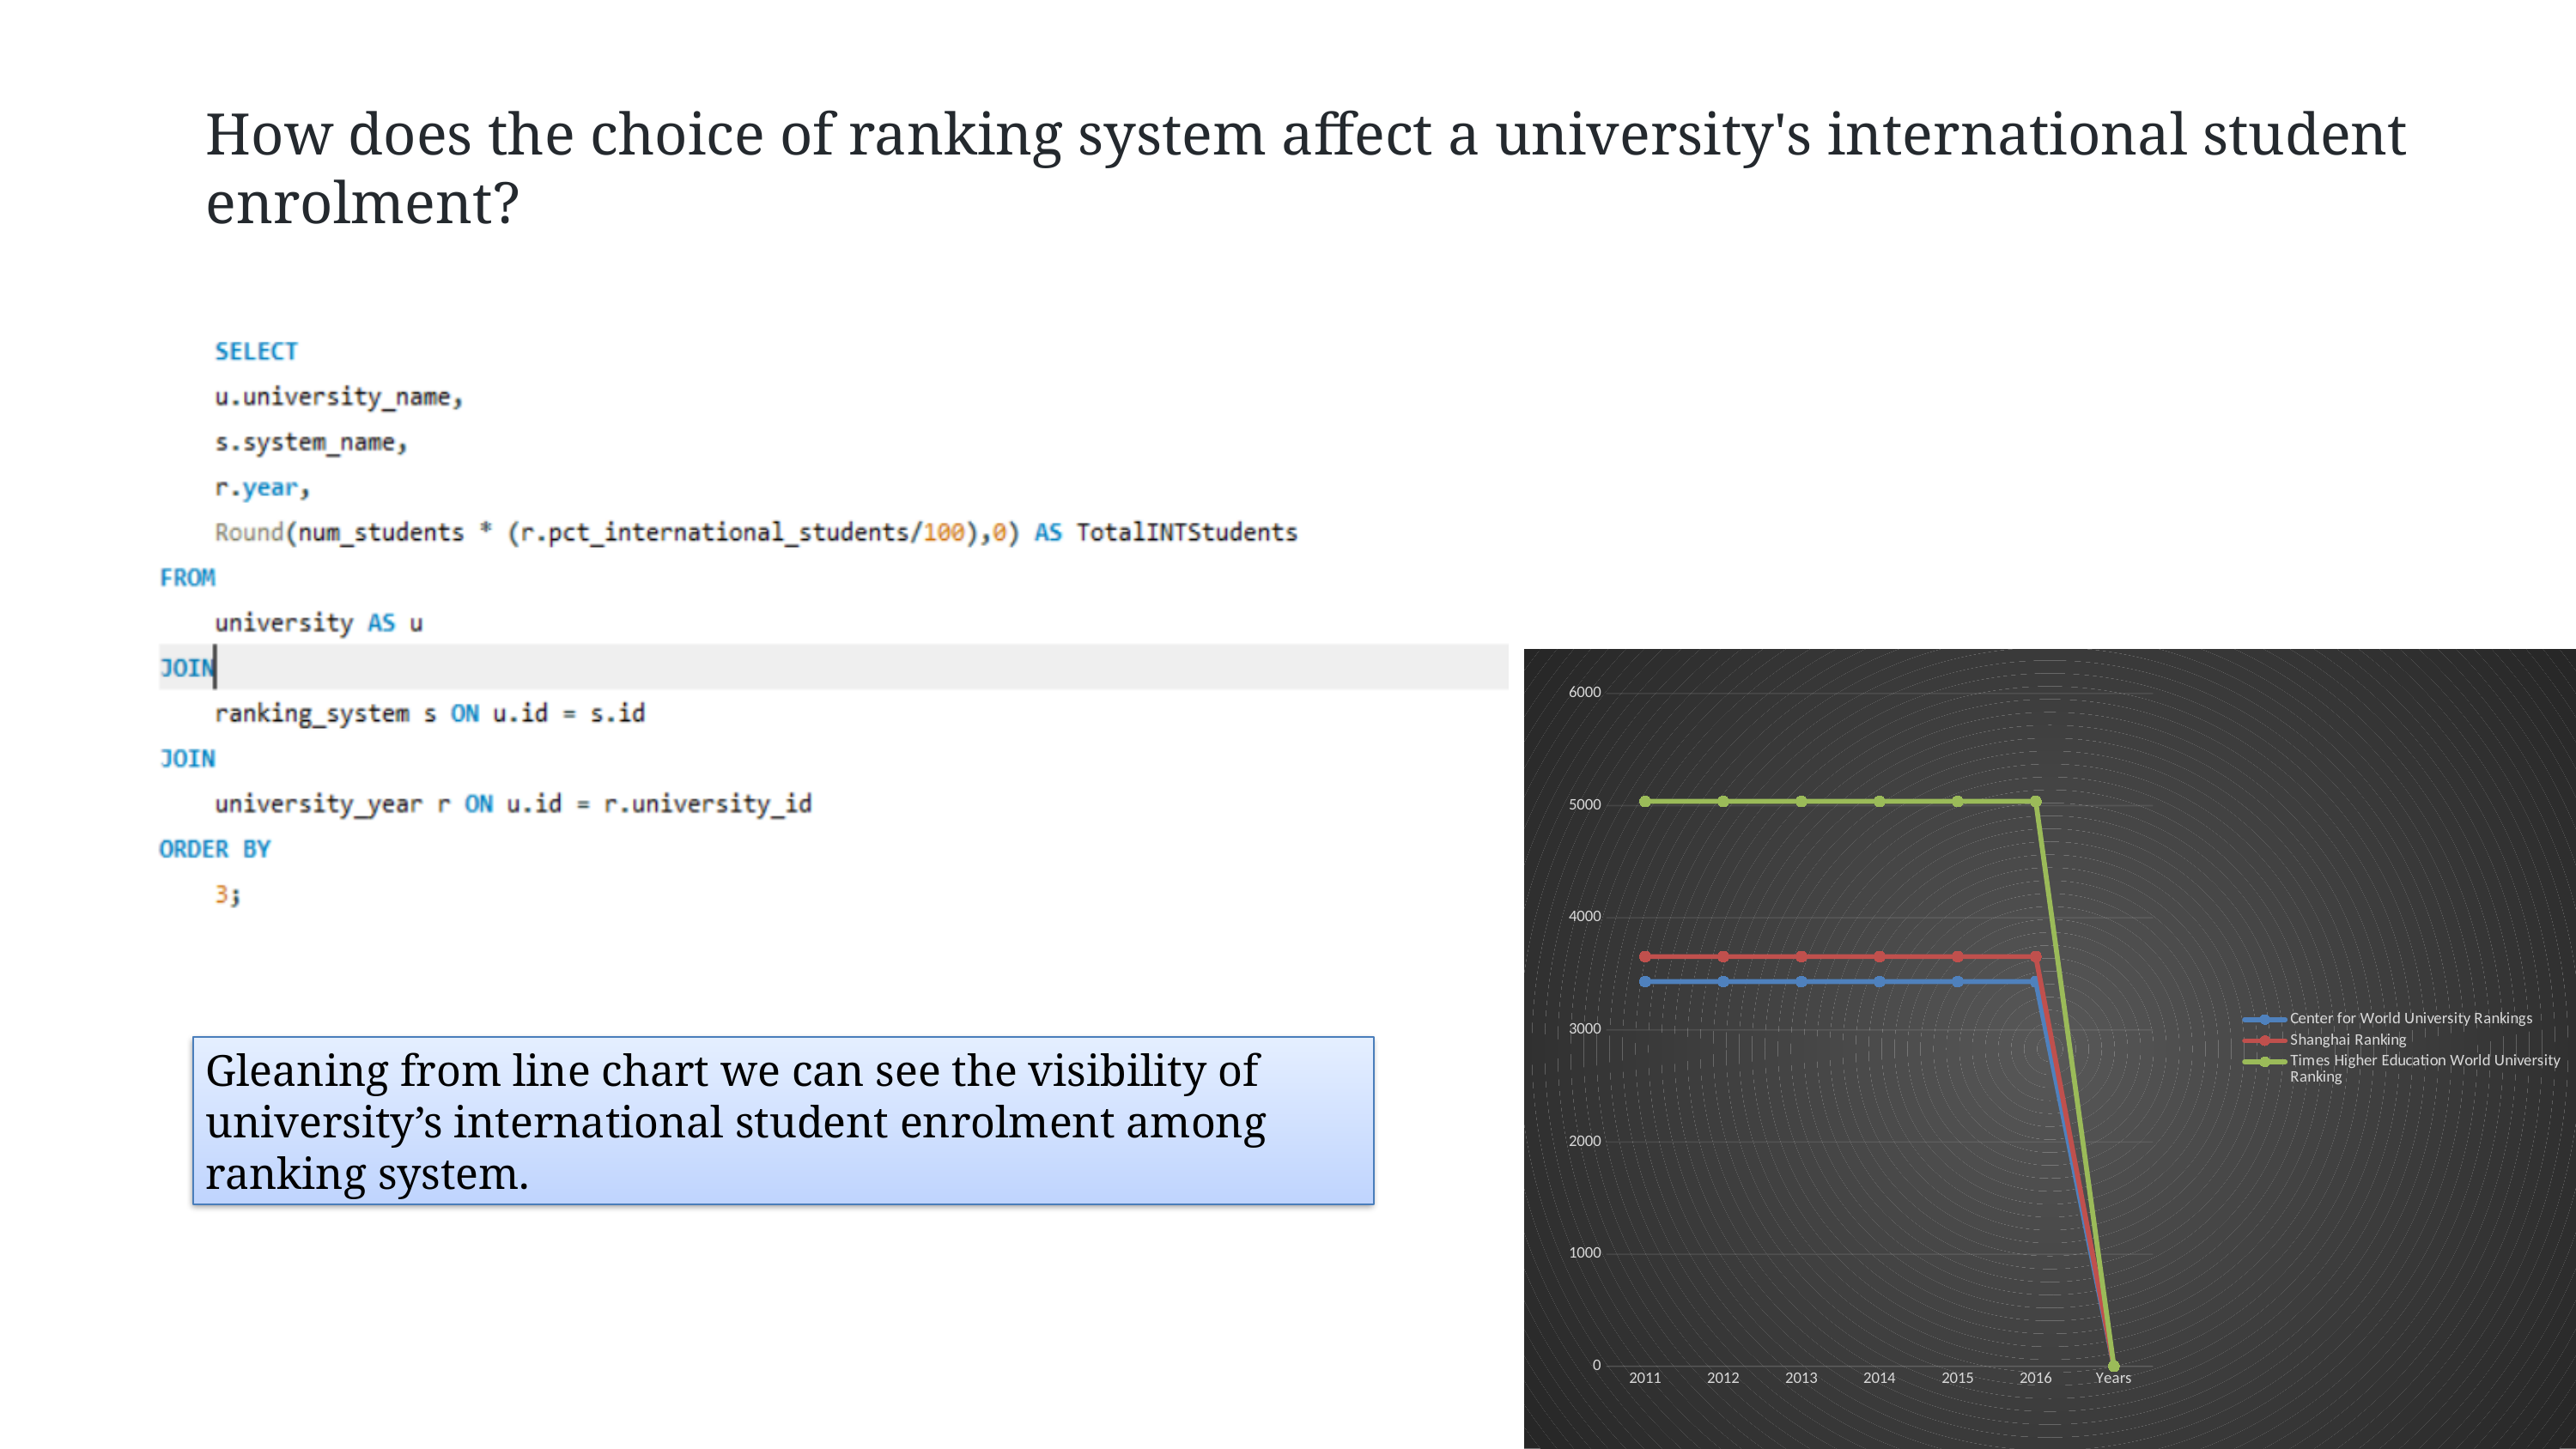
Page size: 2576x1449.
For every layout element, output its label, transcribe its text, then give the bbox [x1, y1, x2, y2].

chart [1523, 648, 2576, 1449]
text_box How does the choice of ranking system affect a university's international student enrolment? [192, 91, 2512, 241]
text_box Gleaning from line chart we can see the visibility of university’s international student enrolment among ranking system. [192, 1036, 1375, 1205]
picture [118, 337, 1510, 939]
